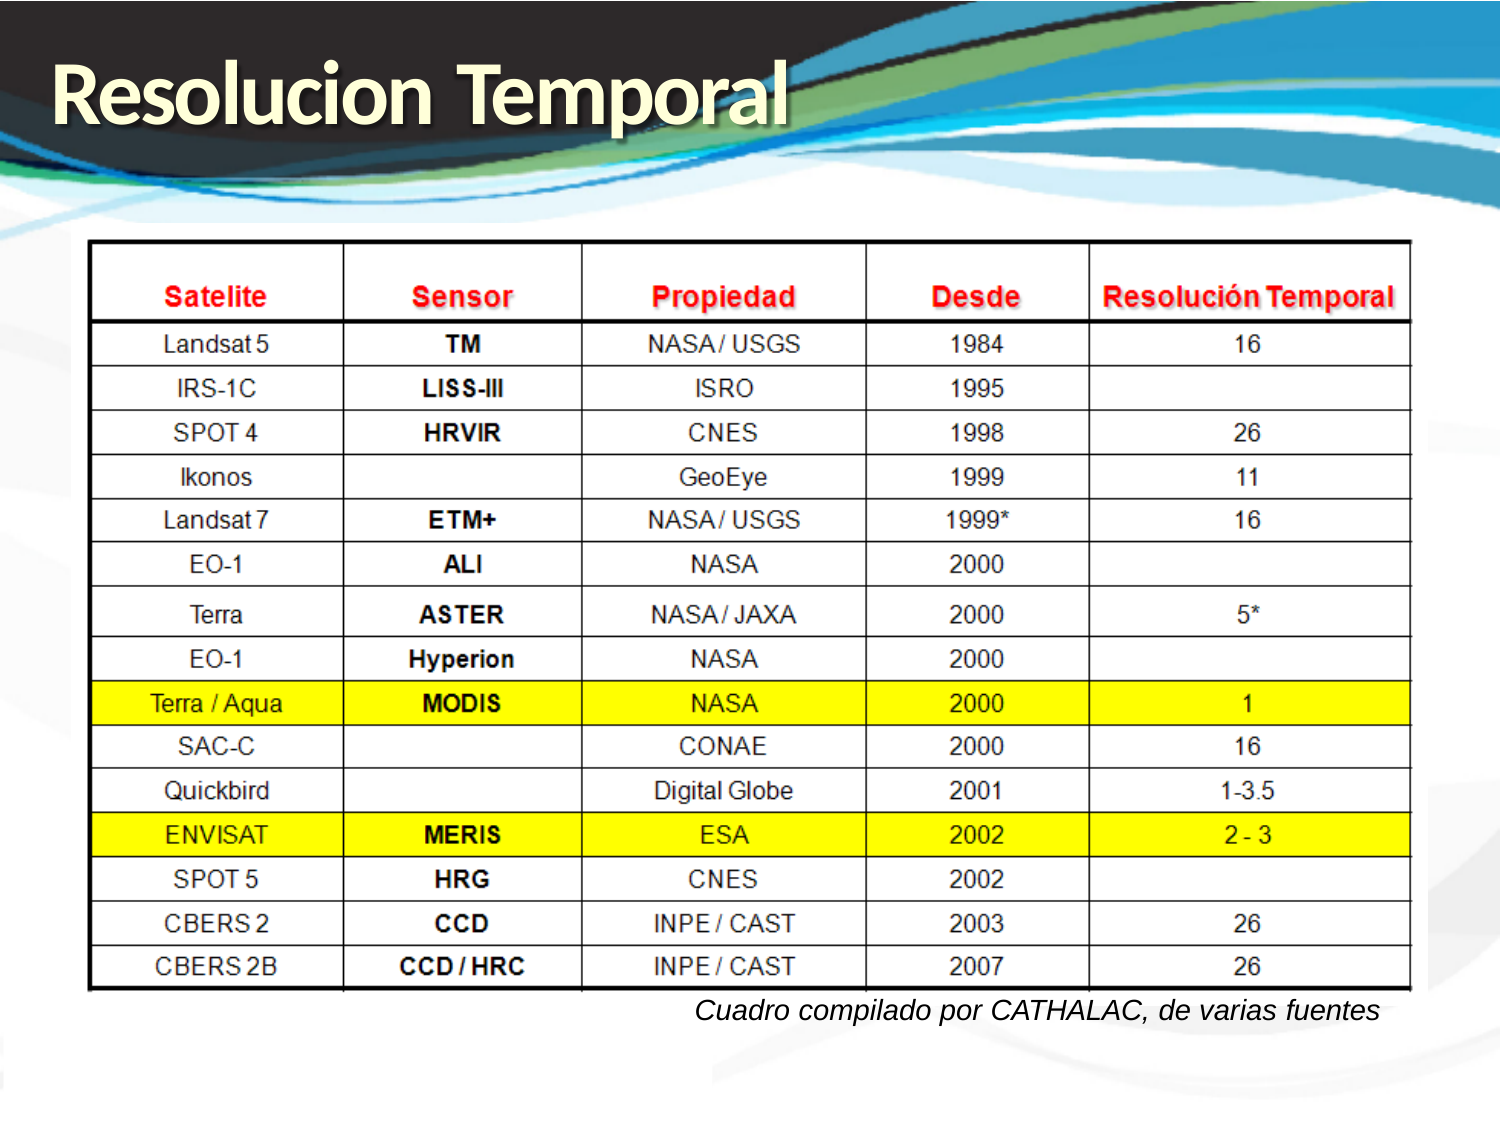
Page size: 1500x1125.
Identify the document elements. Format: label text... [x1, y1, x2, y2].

text_box Cuadro compilado por CATHALAC, de varias fuentes [692, 1014, 1383, 1026]
title Resolucion Temporal [12, 0, 1374, 221]
picture [0, 1, 1500, 1125]
picture [1374, 1, 1500, 90]
